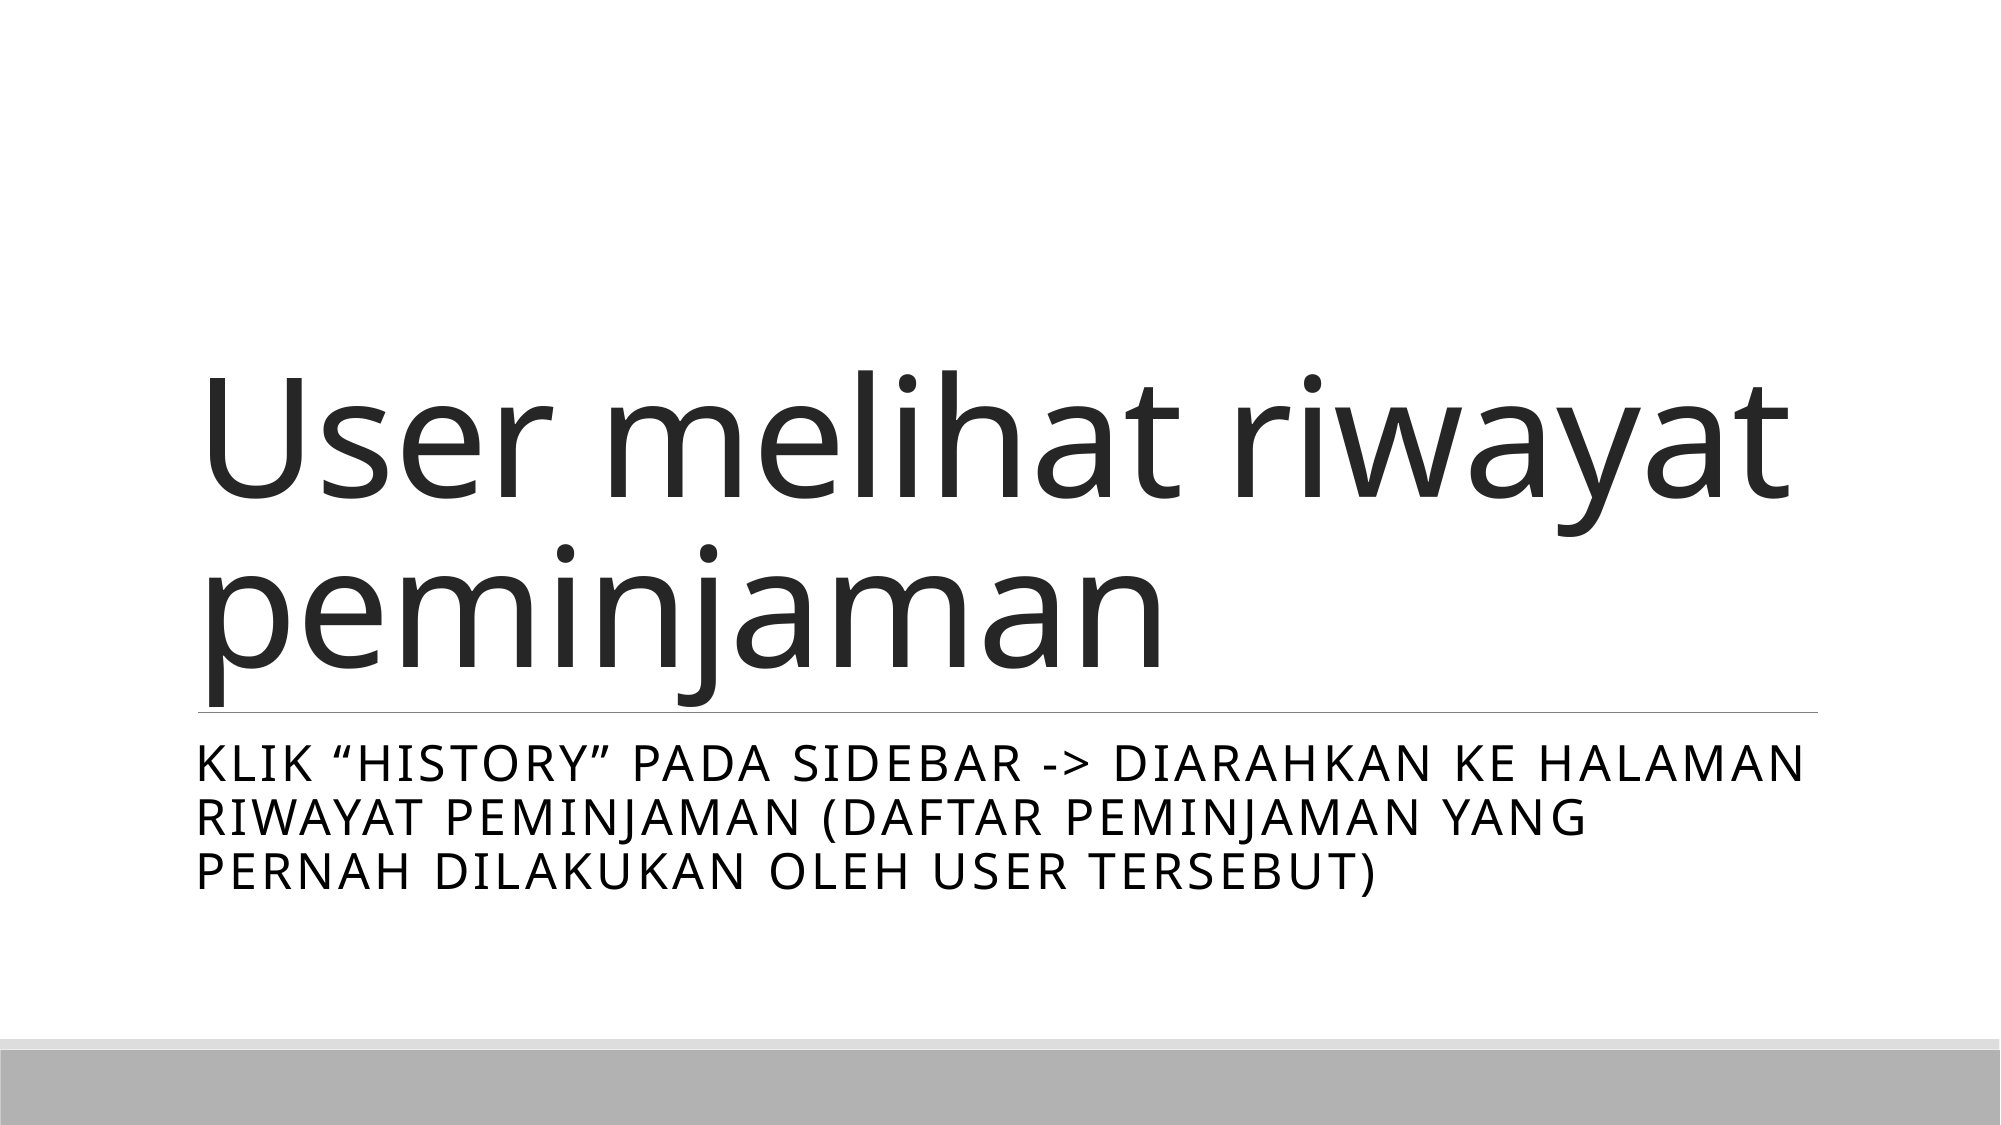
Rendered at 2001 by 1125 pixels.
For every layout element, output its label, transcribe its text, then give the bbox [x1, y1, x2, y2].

list Klik “History” pada sidebar -> diarahkan ke halaman riwayat peminjaman (daftar peminjaman yang pernah dilakukan oleh user tersebut) [180, 730, 1830, 918]
title User melihat riwayat peminjaman [180, 124, 1830, 710]
